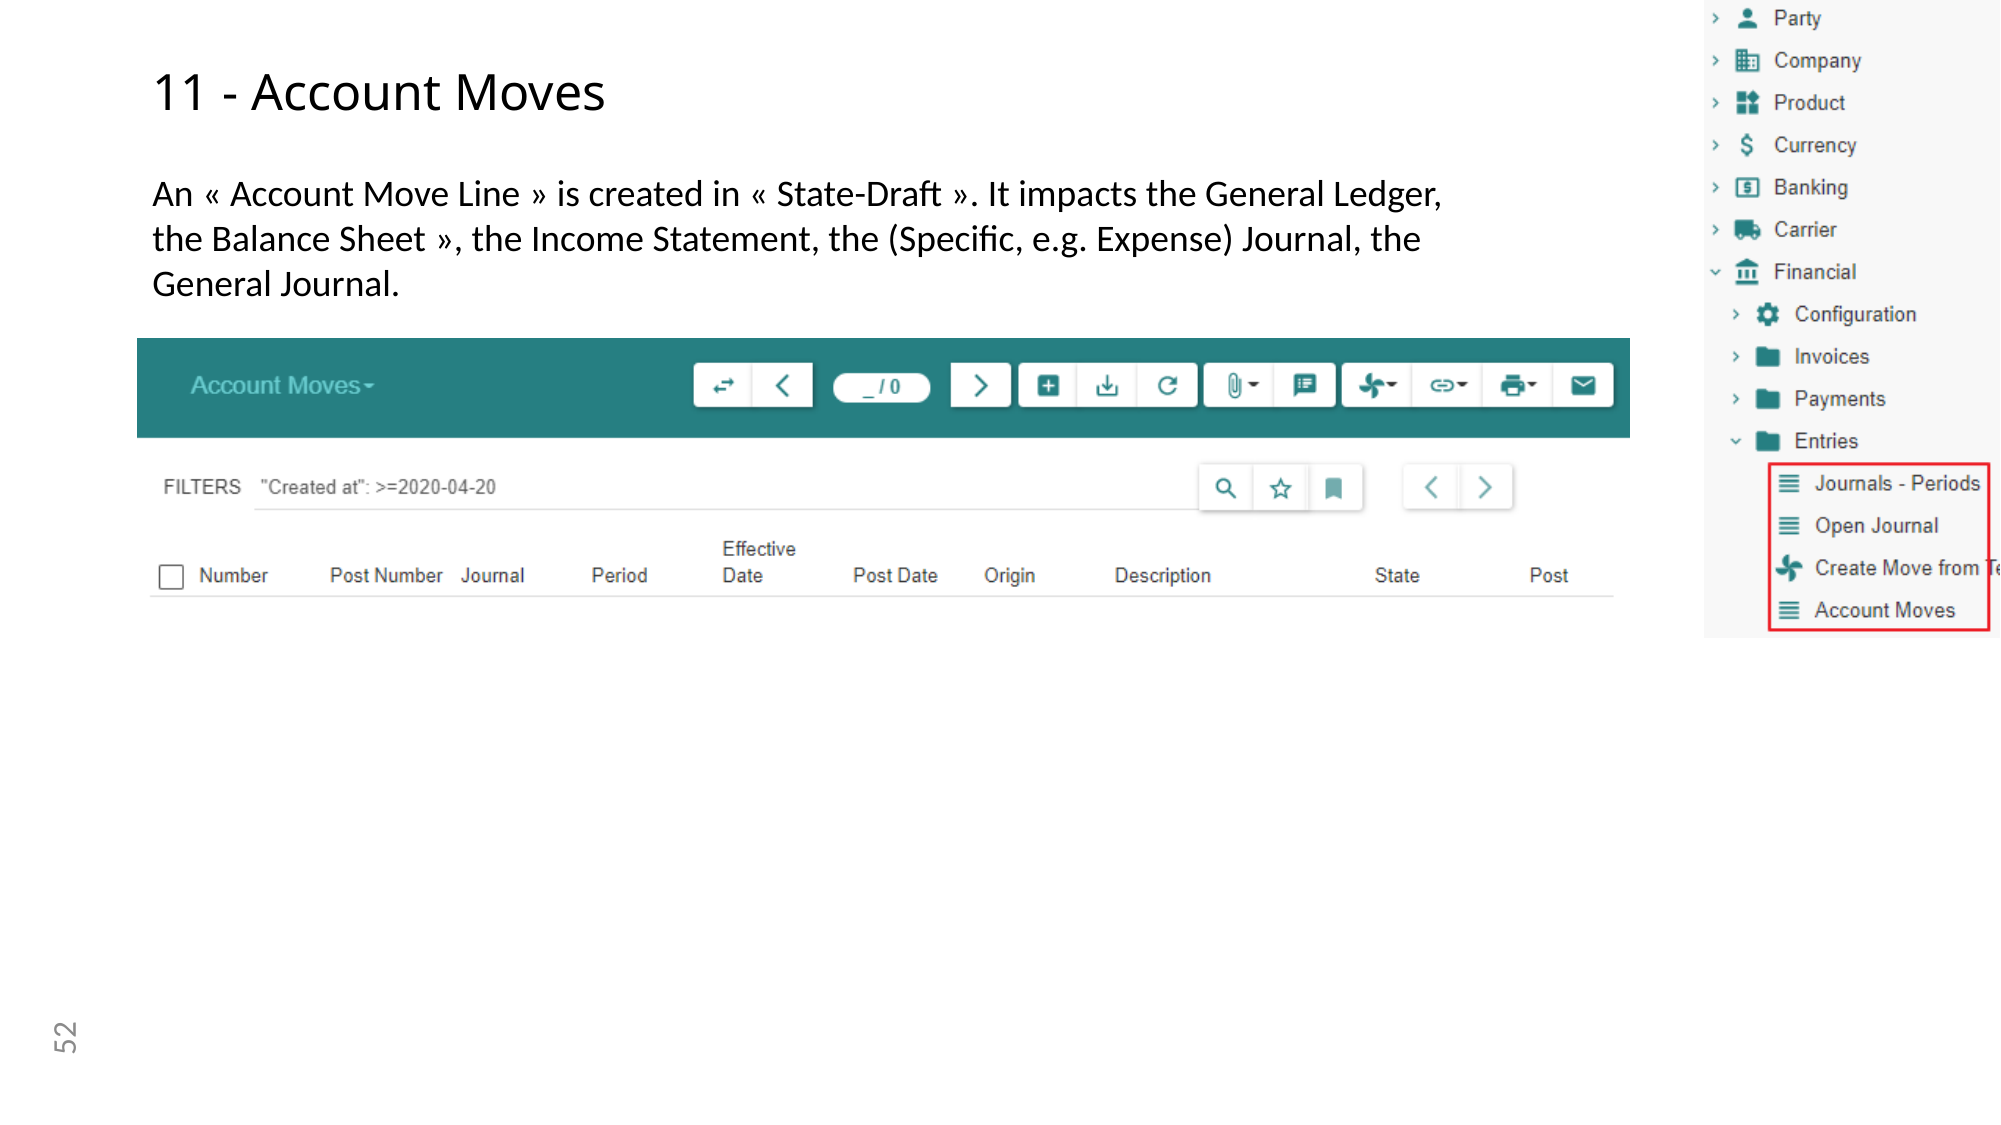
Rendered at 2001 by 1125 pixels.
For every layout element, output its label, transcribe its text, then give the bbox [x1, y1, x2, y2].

picture [137, 338, 1630, 662]
picture [1704, 0, 2000, 638]
title 11 - Account Moves [137, 59, 1704, 136]
text_box An « Account Move Line » is created in « State-Draft ». It impacts the General Ledger, the Balance Sheet », the Income Statement, the (Specific, e.g. Expense) Journal, the General Journal. [137, 161, 1495, 311]
slide_number 52 [32, 969, 93, 1108]
